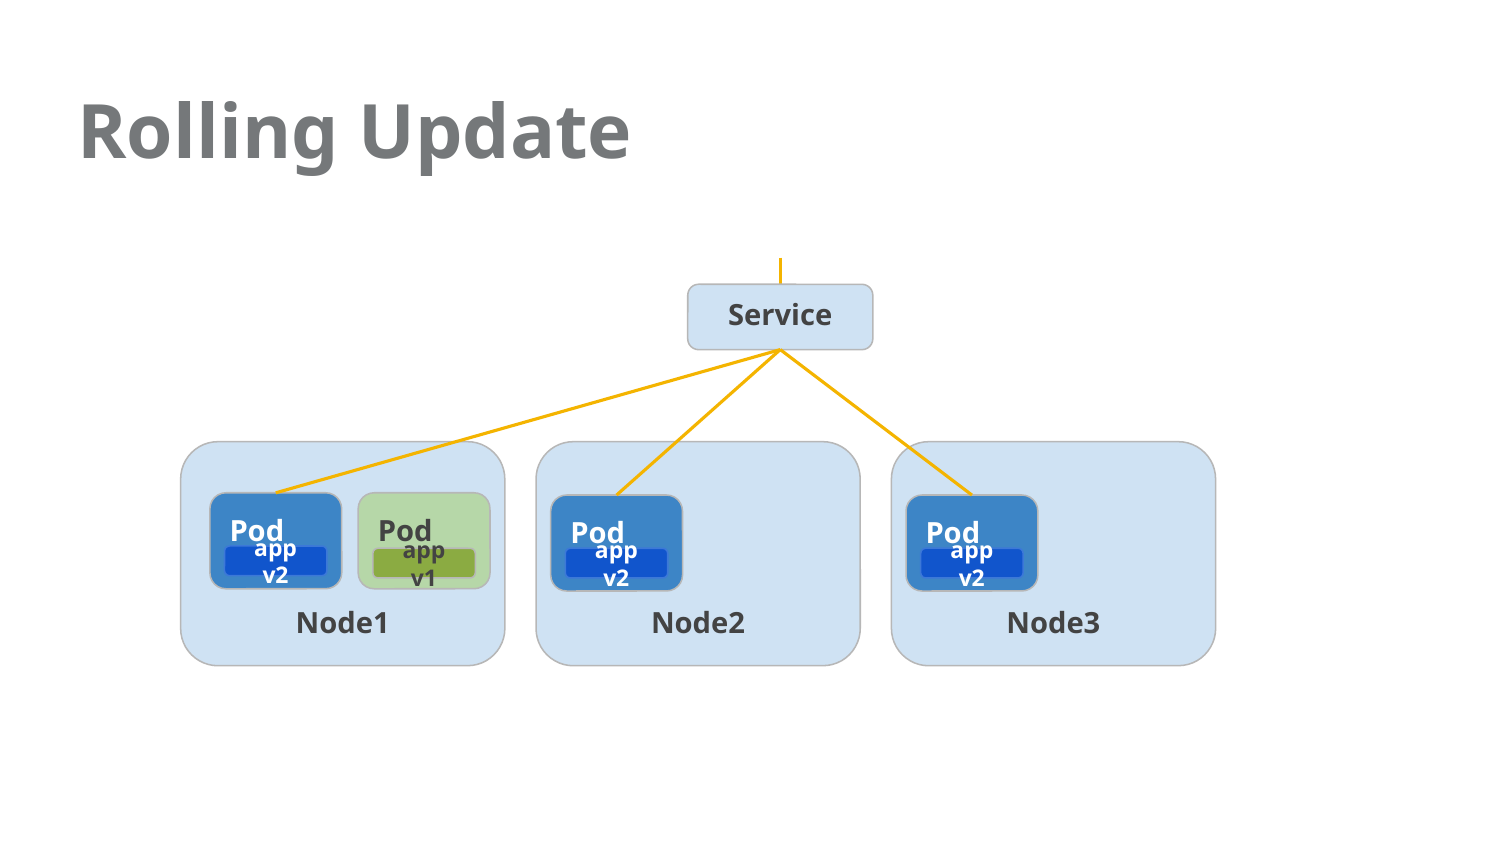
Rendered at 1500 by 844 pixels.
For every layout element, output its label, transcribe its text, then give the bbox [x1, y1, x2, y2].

text_box app v1 [372, 548, 476, 578]
text_box app v2 [224, 545, 327, 576]
text_box Pod [550, 501, 683, 592]
text_box Node3 [891, 441, 1216, 666]
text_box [783, 349, 973, 496]
text_box Pod [906, 495, 1038, 592]
text_box Pod [209, 492, 342, 589]
text_box Service [687, 284, 873, 348]
text_box app v2 [565, 548, 668, 578]
text_box Node1 [180, 441, 505, 666]
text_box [275, 349, 781, 493]
text_box app v2 [920, 548, 1024, 578]
text_box Rolling Update [62, 79, 1413, 229]
text_box Node2 [536, 501, 861, 666]
text_box Pod [358, 501, 491, 589]
